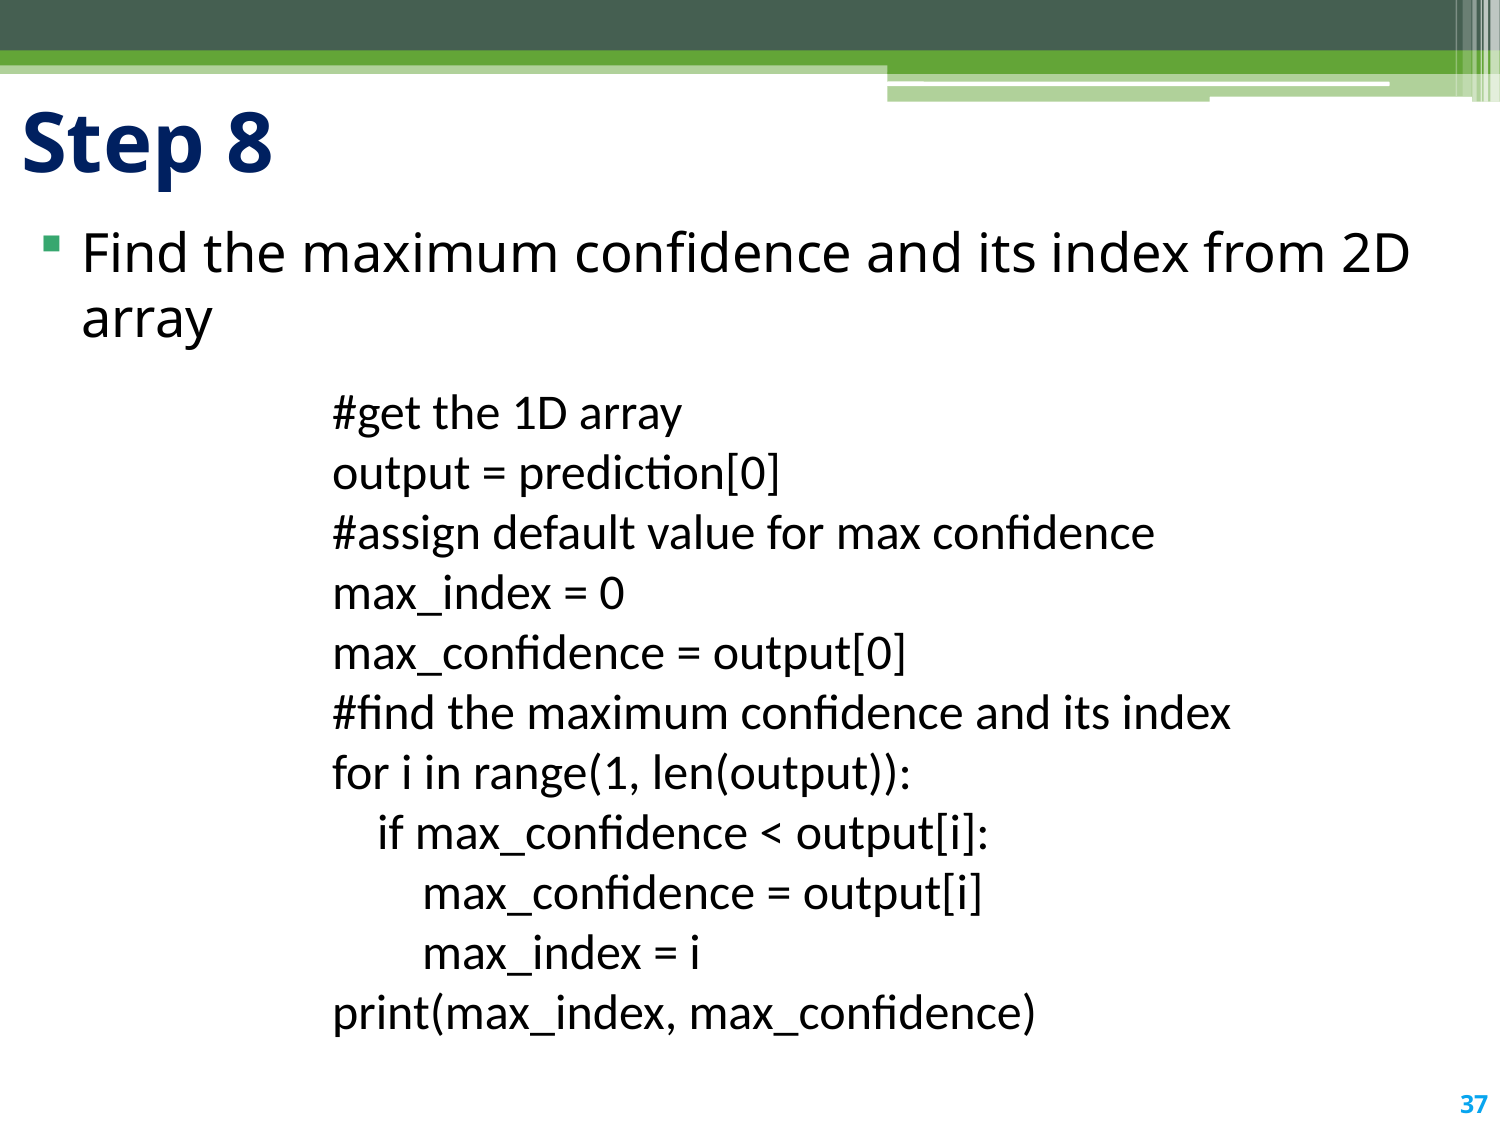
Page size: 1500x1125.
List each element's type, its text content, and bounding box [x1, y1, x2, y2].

title Step 8 [6, 77, 1485, 201]
text_box #get the 1D array output = prediction[0] #assign default value for max confidence max_index = 0 max_confidence = output[0] #find the maximum confidence and its index for i in range(1, len(output)): if max_confidence < output[i]: max_confidence = output[i] max_index = i print(max_index, max_confidence) [317, 372, 1260, 1048]
list Find the maximum confidence and its index from 2D array [6, 210, 1485, 1103]
